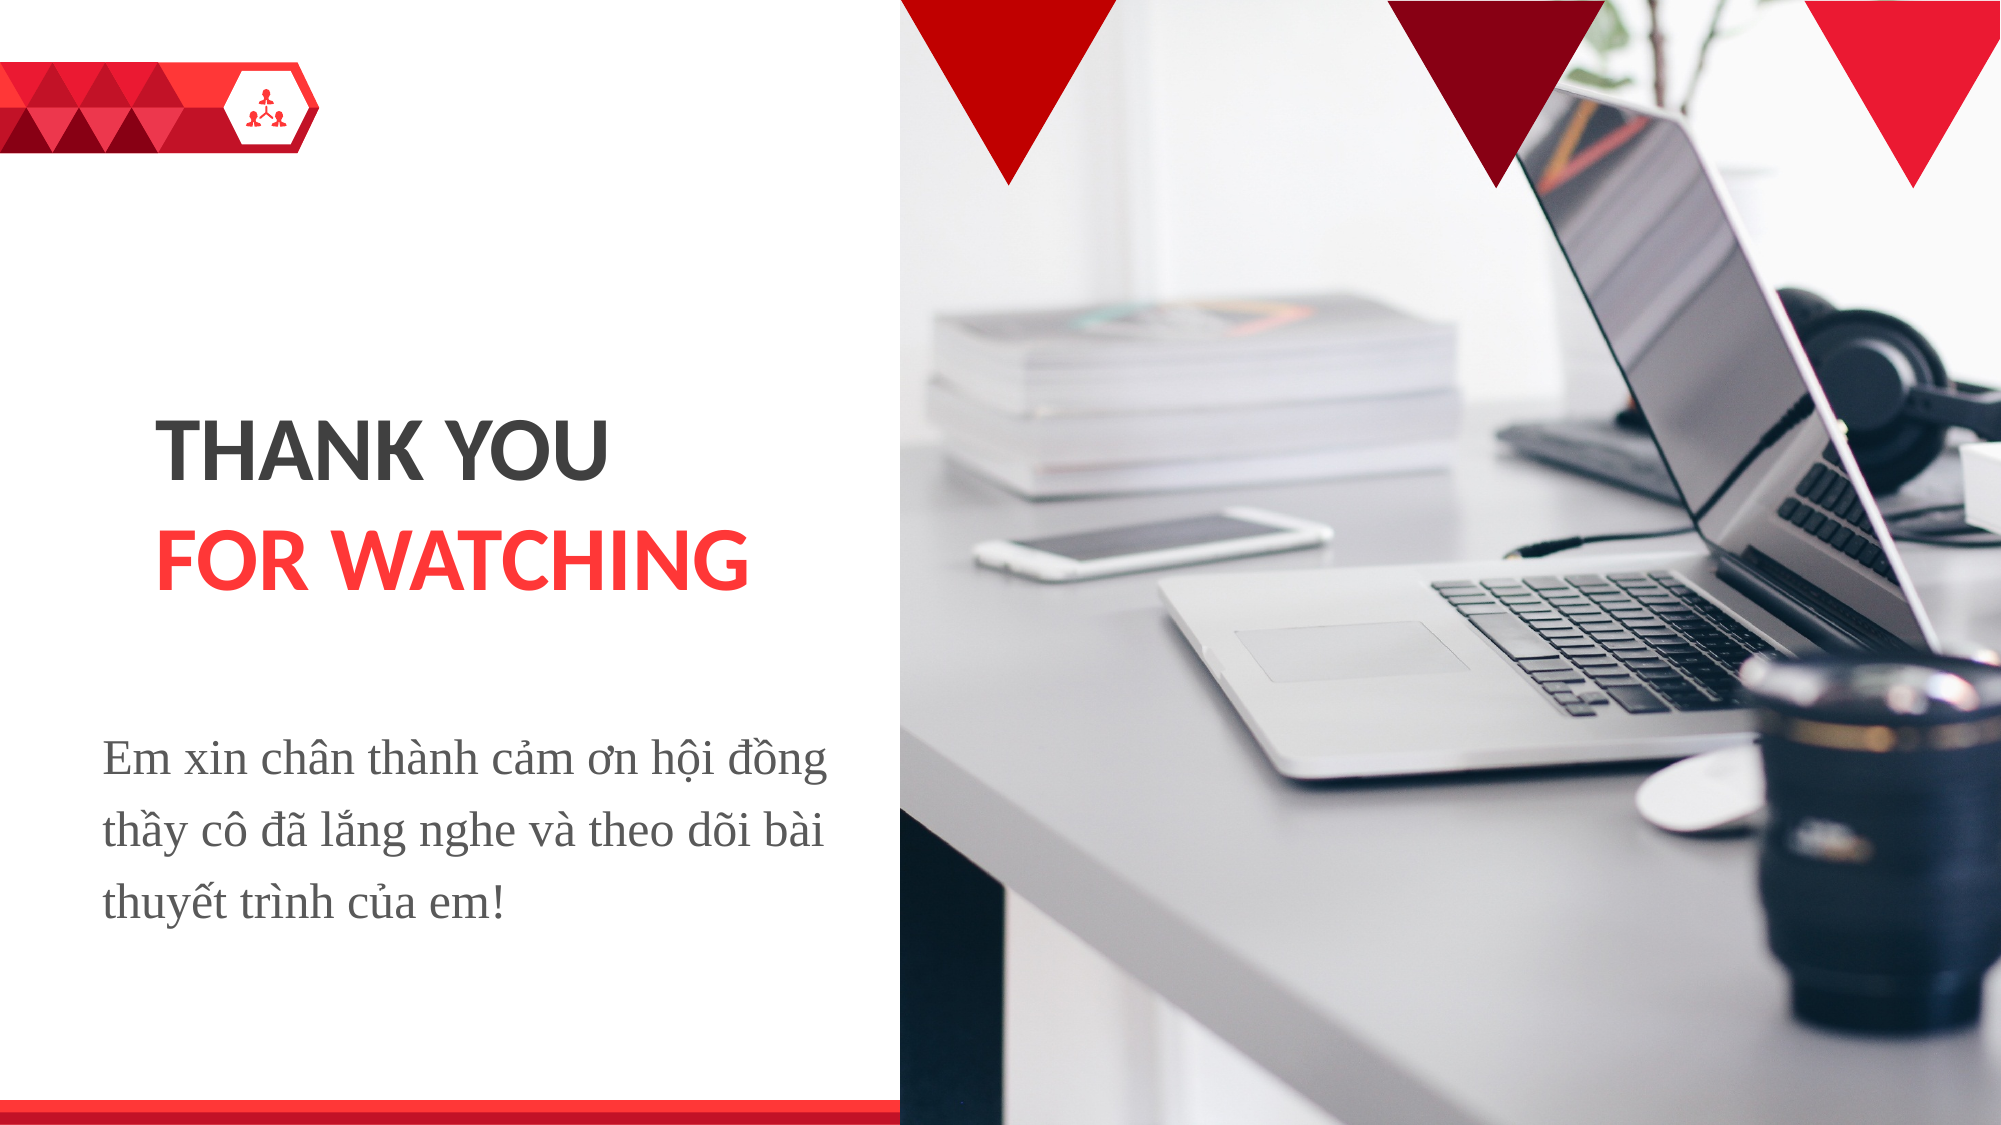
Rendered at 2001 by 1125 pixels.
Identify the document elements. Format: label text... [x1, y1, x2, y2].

text_box THANK YOU FOR WATCHING [140, 381, 894, 617]
picture [899, 0, 2001, 1125]
text_box Em xin chân thành cảm ơn hội đồng thầy cô đã lắng nghe và theo dõi bài thuyết trình của em! [87, 704, 873, 936]
